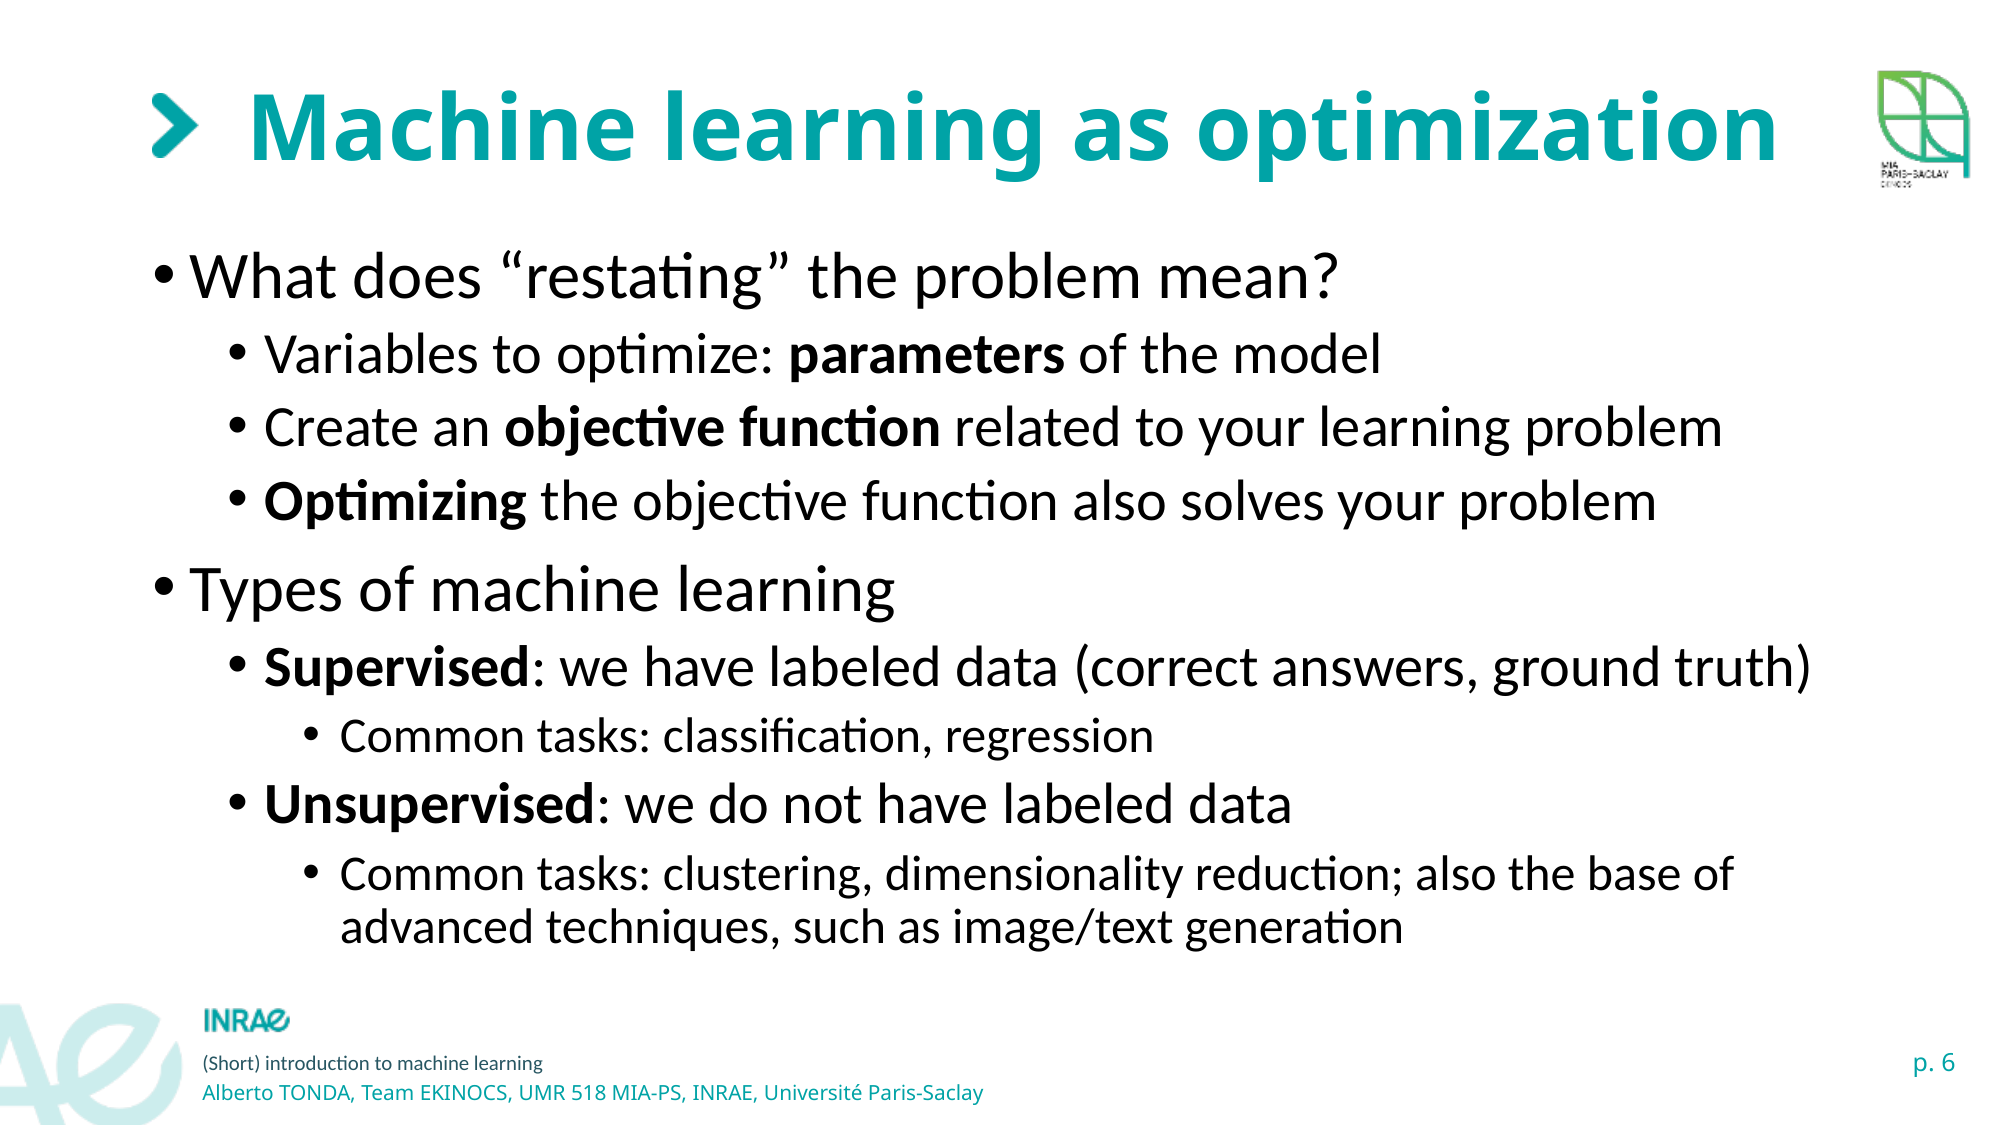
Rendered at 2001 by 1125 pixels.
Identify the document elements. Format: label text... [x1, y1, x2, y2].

picture [152, 93, 200, 158]
title Machine learning as optimization [137, 59, 1863, 203]
list What does “restating” the problem mean? Variables to optimize: parameters of the model Create an objective function related to your learning problem Optimizing the objective function also solves your problem Types of machine learning Supervised: we have labeled data (correct answers, ground truth) Common tasks: classification, regression Unsupervised: we do not have labeled data Common tasks: clustering, dimensionality reduction; also the base of advanced techniques, such as image/text generation [137, 233, 1863, 1001]
picture [0, 996, 329, 1125]
picture [1862, 54, 1986, 205]
